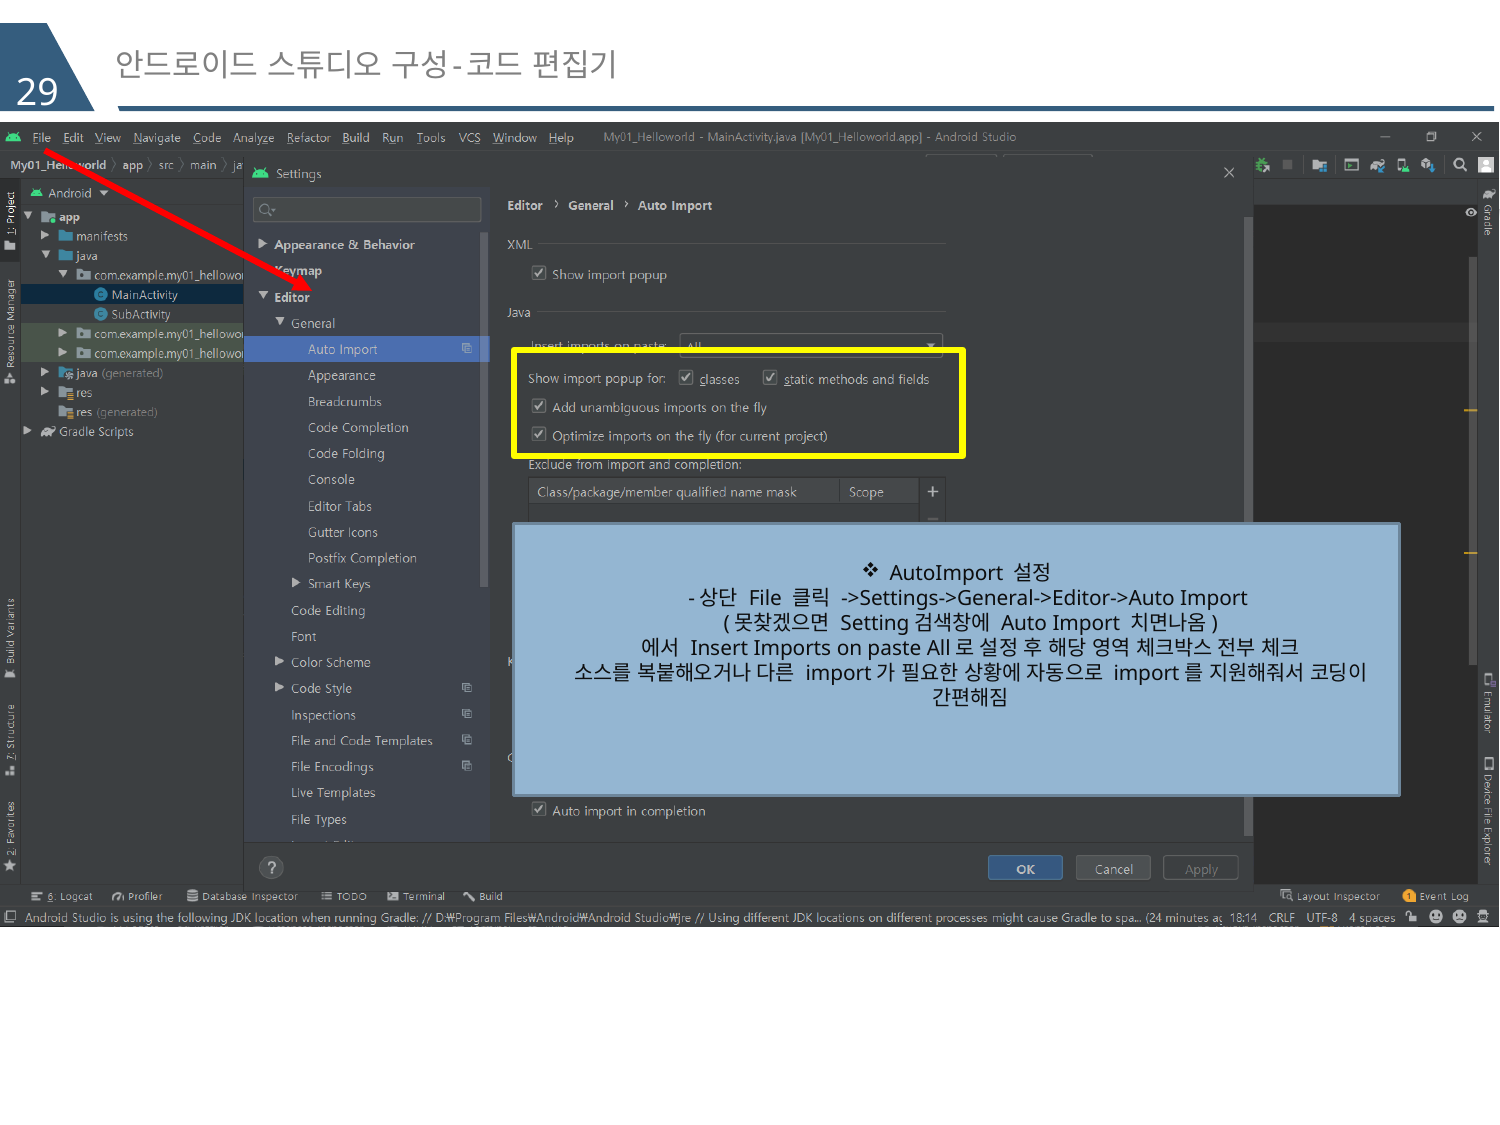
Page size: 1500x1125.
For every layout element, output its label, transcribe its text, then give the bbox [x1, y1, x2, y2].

text_box [0, 0, 1500, 75]
title 안드로이드 스튜디오 구성-코드 편집기 [100, 37, 1438, 90]
picture [0, 121, 1499, 928]
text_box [44, 150, 313, 292]
slide_number 29 [1, 60, 89, 101]
